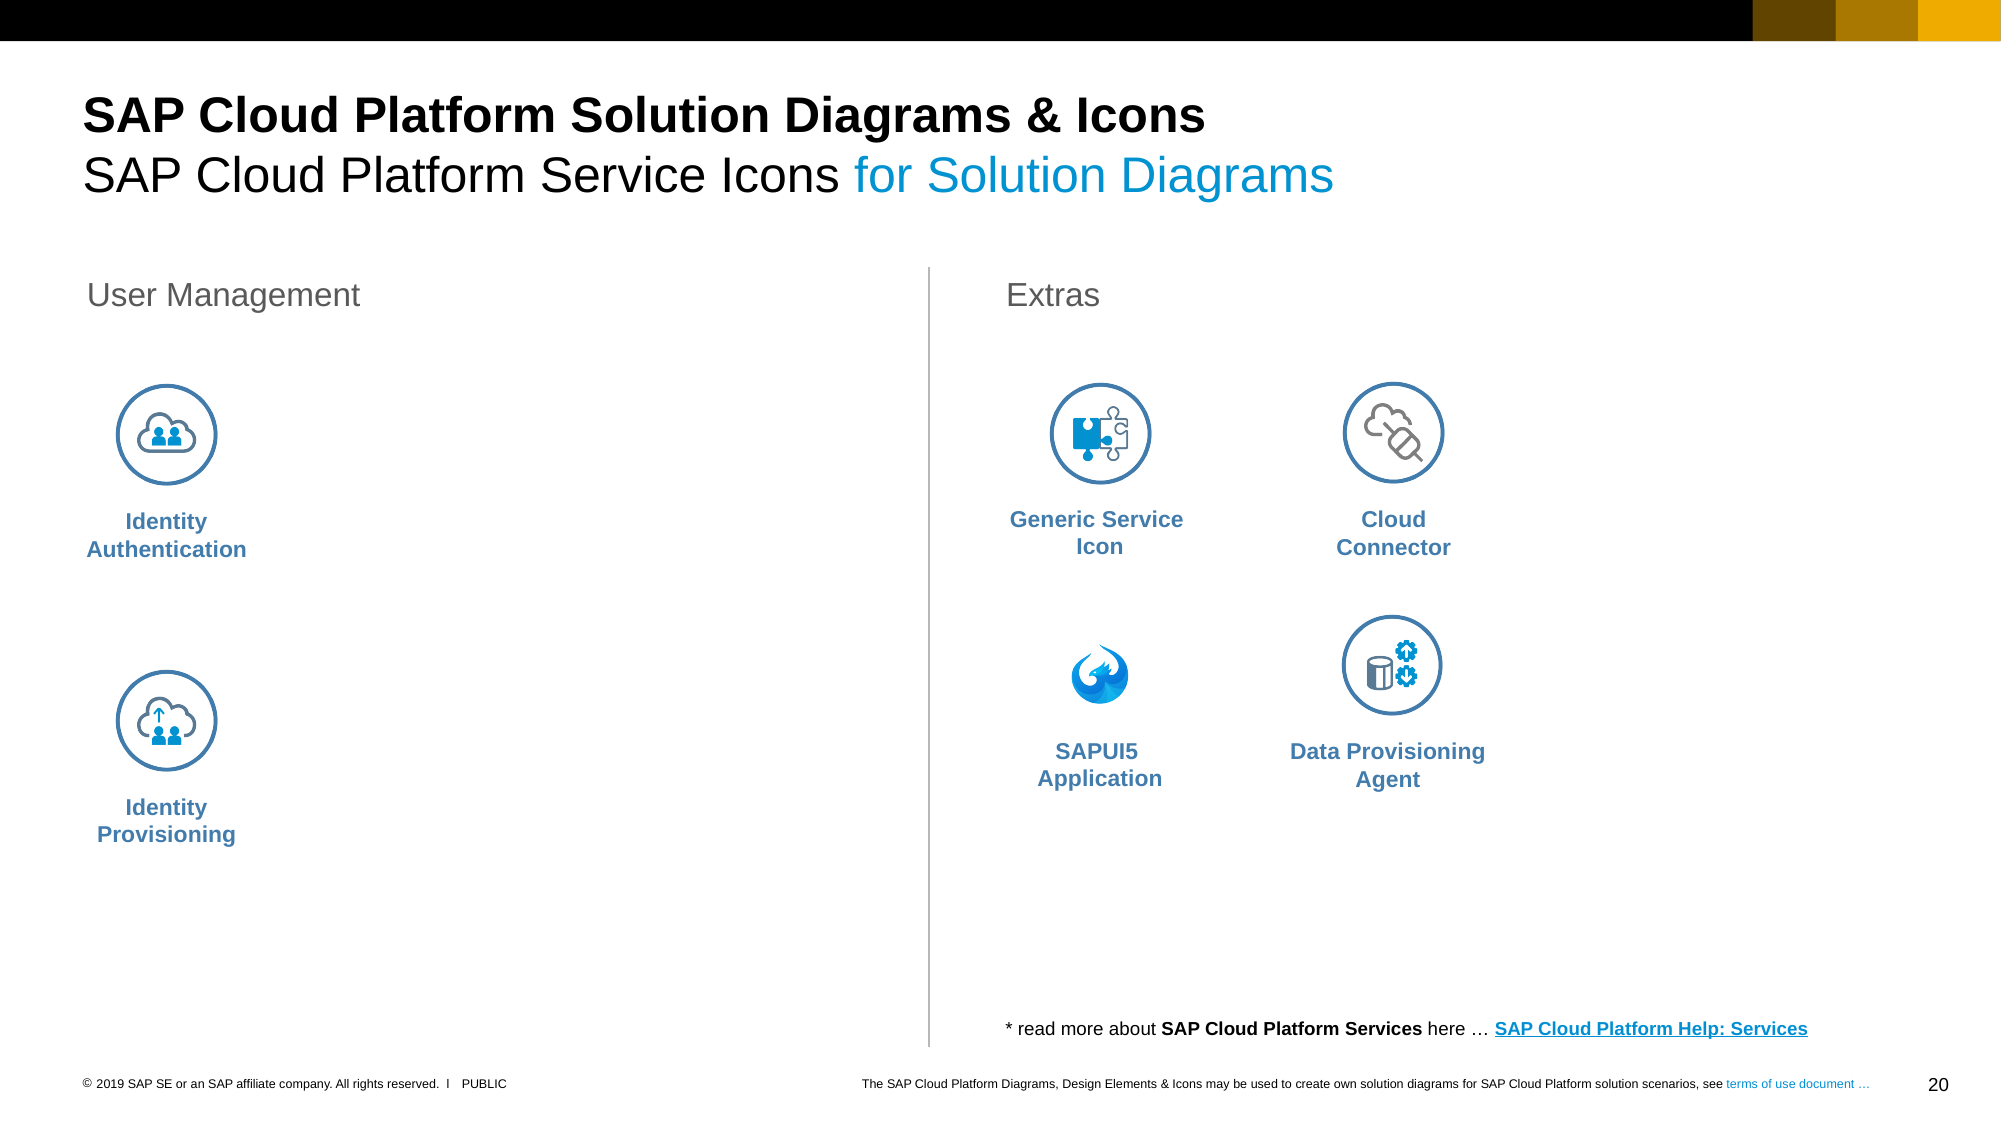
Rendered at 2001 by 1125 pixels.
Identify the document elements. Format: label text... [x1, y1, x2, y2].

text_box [1009, 374, 1191, 561]
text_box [70, 375, 263, 563]
text_box SAPUI5 Application [1037, 736, 1163, 792]
picture [1070, 643, 1130, 704]
title SAP Cloud Platform Solution Diagrams & Icons SAP Cloud Platform Service Icons for Solution Diagrams [82, 82, 1918, 204]
picture [1333, 606, 1451, 725]
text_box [95, 661, 239, 849]
text_box * read more about SAP Cloud Platform Services here … SAP Cloud Platform Help: Services [990, 1008, 1829, 1047]
picture [1748, 1081, 1756, 1088]
text_box Cloud Connector [1329, 504, 1459, 560]
text_box Extras [1000, 267, 1393, 319]
picture [1334, 373, 1454, 492]
text_box User Management [80, 267, 474, 319]
text_box Data Provisioning Agent [1271, 736, 1505, 792]
